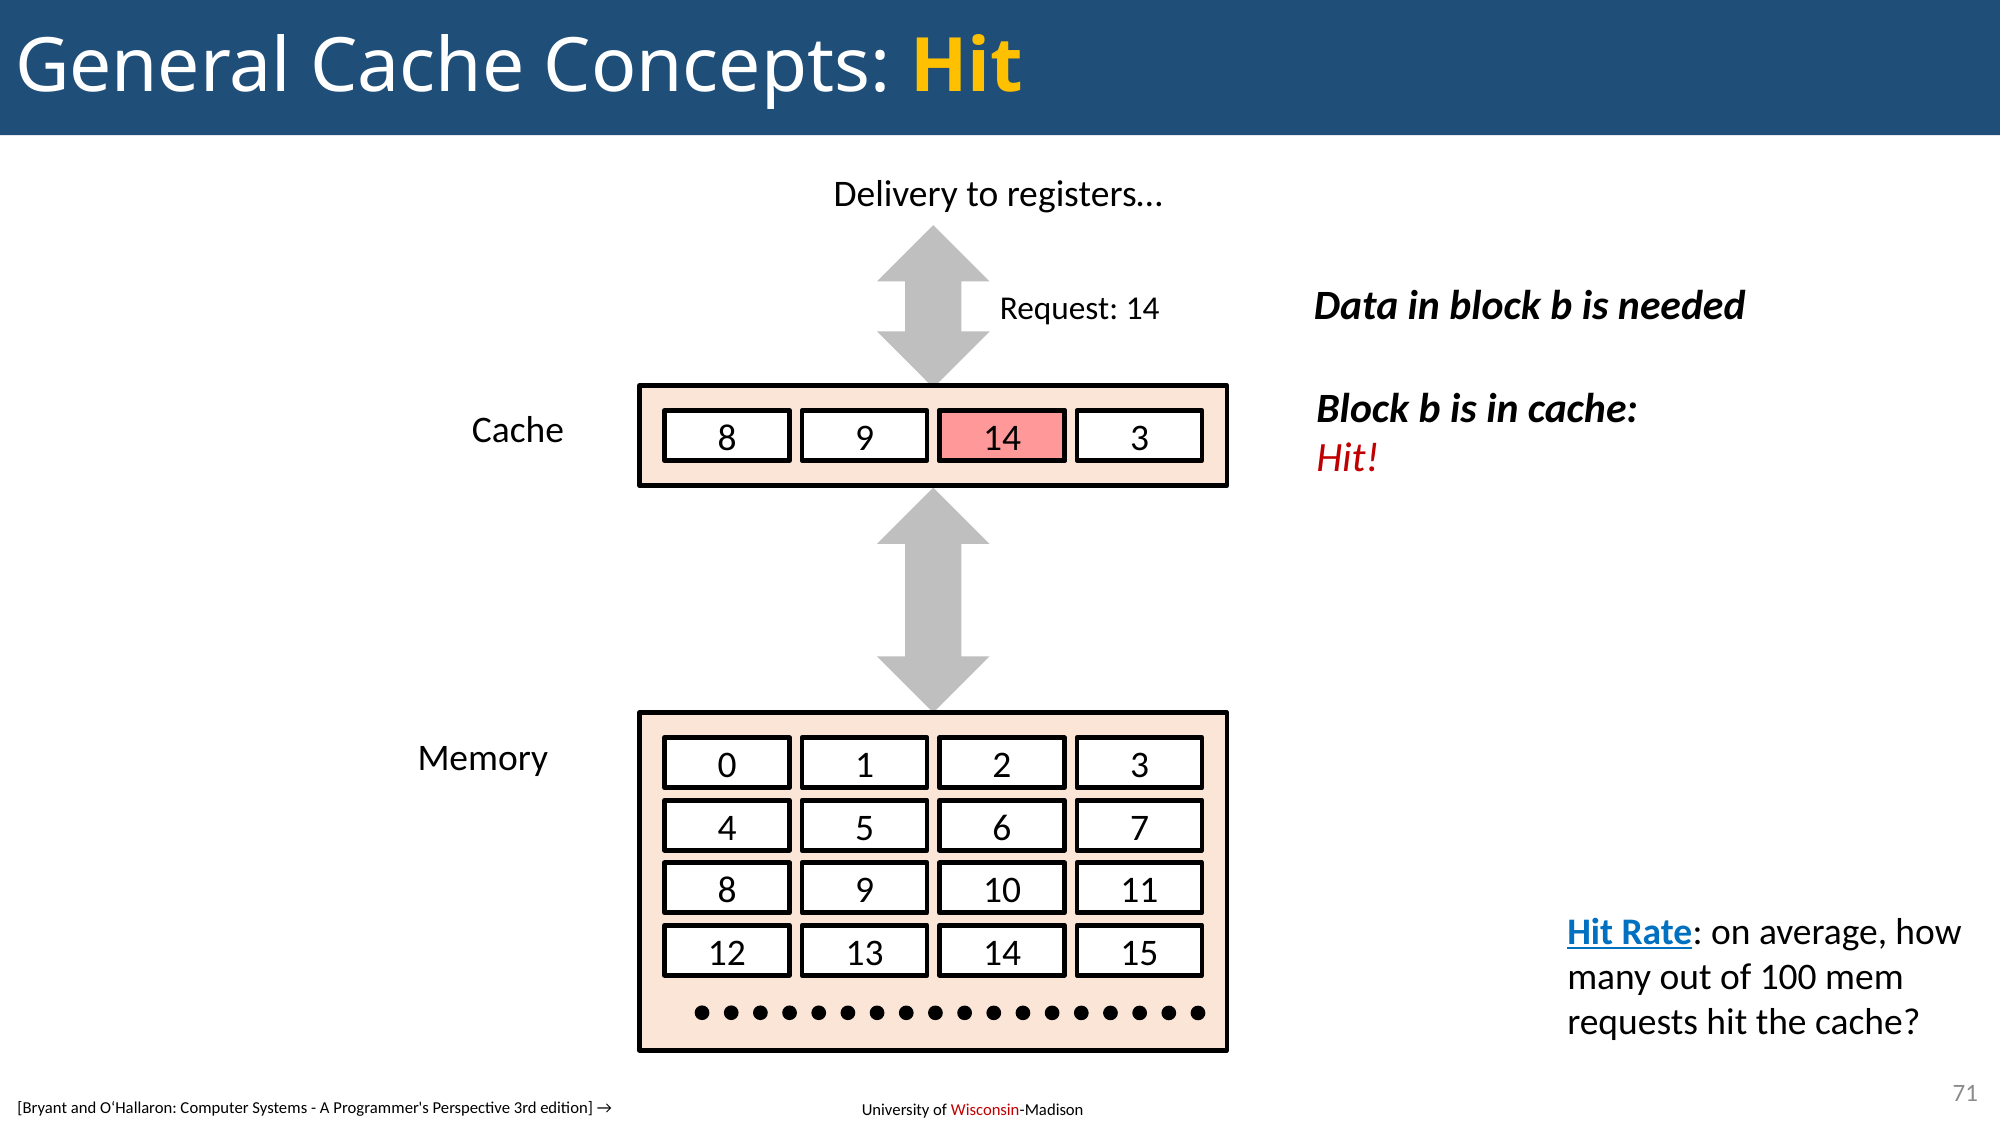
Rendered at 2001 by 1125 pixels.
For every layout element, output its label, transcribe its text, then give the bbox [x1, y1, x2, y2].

text_box Block b is in cache: Hit! [1301, 375, 1654, 490]
slide_number 71 [1879, 1069, 1994, 1114]
text_box 3 [1076, 410, 1202, 461]
text_box [639, 385, 1227, 486]
text_box 7 [1076, 800, 1202, 851]
text_box 1 [802, 737, 927, 788]
text_box [Bryant and O‘Hallaron: Computer Systems - A Programmer's Perspective 3rd edition] → [2, 1089, 650, 1125]
text_box Request: 14 [985, 278, 1175, 334]
text_box 8 [664, 862, 790, 913]
text_box 2 [939, 737, 1065, 788]
text_box 14 [939, 925, 1065, 976]
text_box 9 [802, 410, 927, 461]
text_box Data in block b is needed [1299, 272, 1761, 337]
text_box 0 [664, 737, 790, 788]
text_box 8 [664, 410, 790, 461]
text_box [877, 225, 988, 385]
text_box 3 [1076, 737, 1202, 788]
text_box 4 [664, 800, 790, 851]
text_box 14 [939, 410, 1065, 461]
text_box 10 [939, 862, 1065, 913]
text_box 6 [939, 800, 1065, 851]
text_box 9 [802, 862, 927, 913]
text_box Delivery to registers… [819, 161, 1178, 221]
text_box 15 [1076, 925, 1202, 976]
text_box Cache [457, 397, 580, 458]
text_box 11 [1076, 862, 1202, 913]
title General Cache Concepts: Hit [0, 0, 2000, 136]
text_box 13 [802, 925, 927, 976]
text_box [877, 487, 990, 712]
text_box Hit Rate: on average, how many out of 100 mem requests hit the cache? [1552, 899, 1986, 1050]
text_box 5 [802, 800, 927, 851]
text_box Memory [402, 725, 564, 785]
text_box [639, 712, 1227, 1051]
text_box 12 [664, 925, 790, 976]
